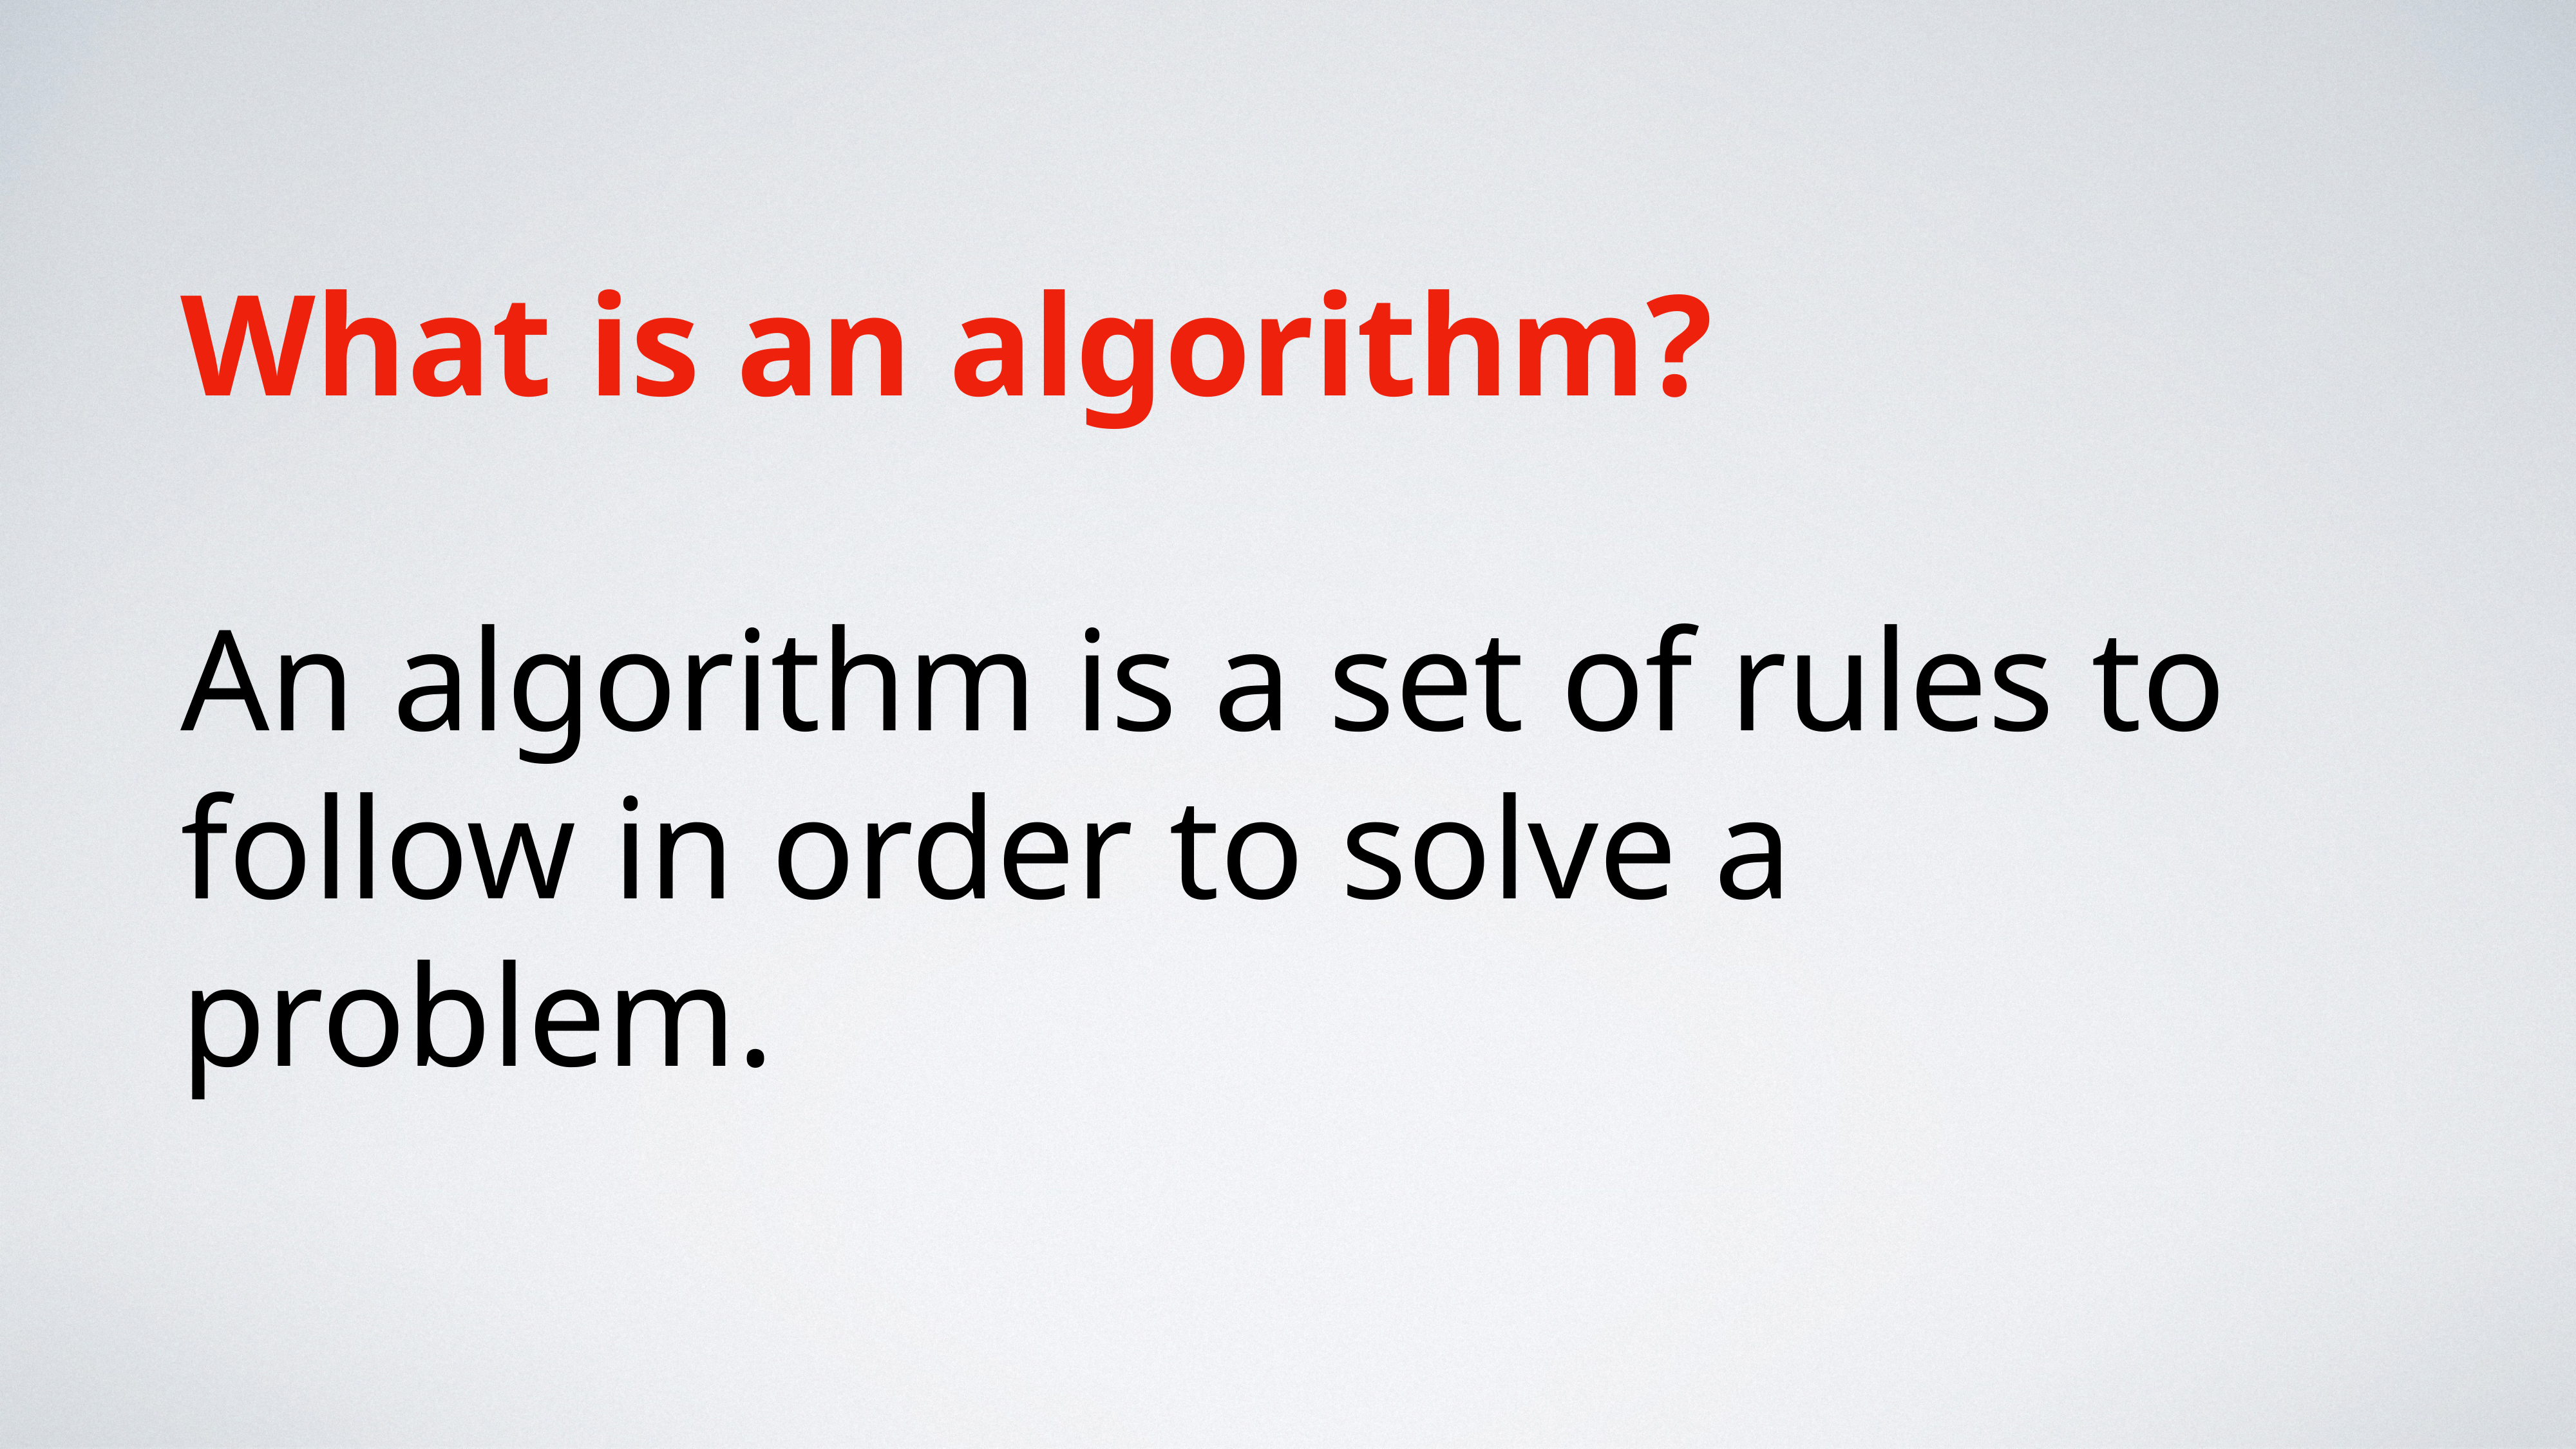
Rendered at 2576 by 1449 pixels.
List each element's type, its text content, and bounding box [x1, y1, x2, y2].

picture [0, 0, 2576, 1449]
title What is an algorithm? An algorithm is a set of rules to follow in order to solve a problem. [175, 310, 2401, 1100]
